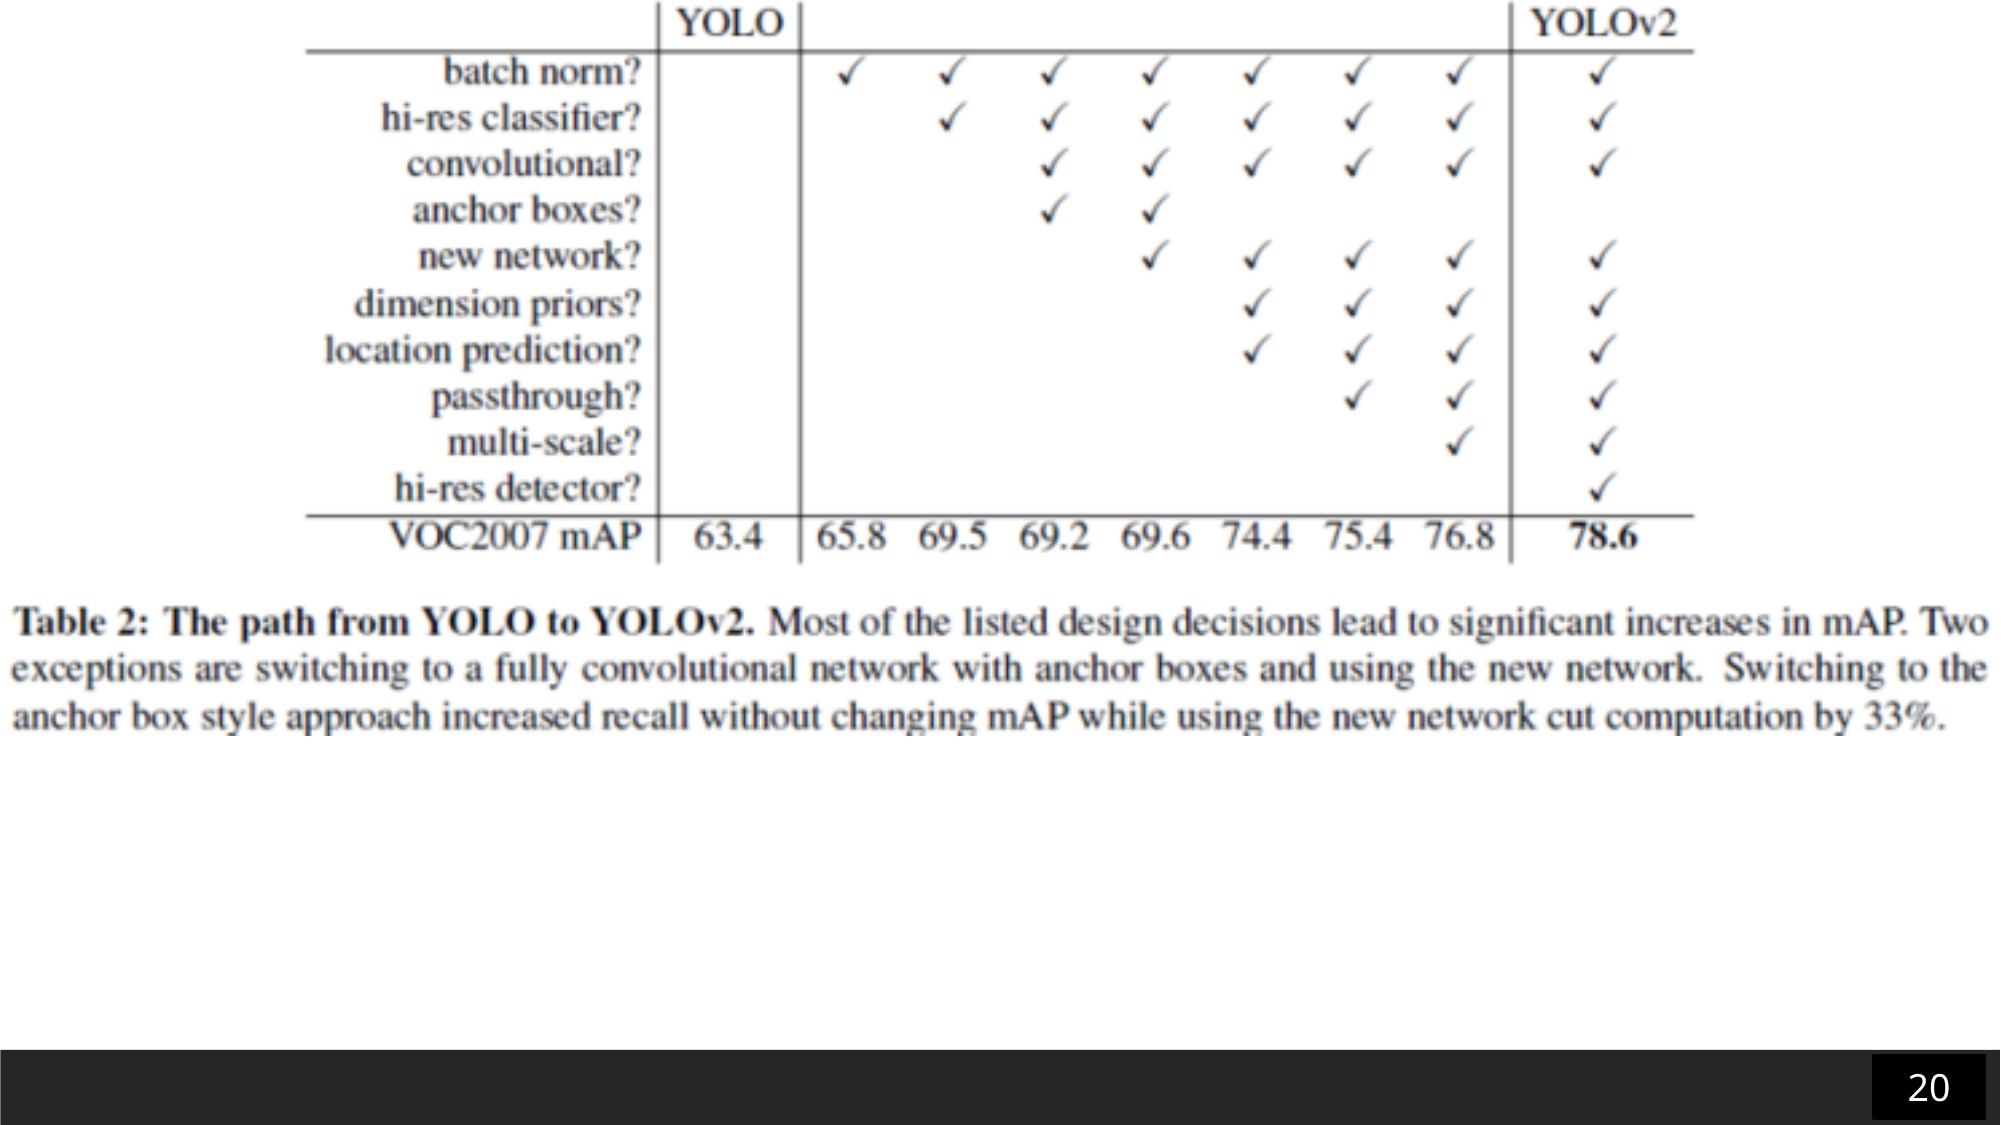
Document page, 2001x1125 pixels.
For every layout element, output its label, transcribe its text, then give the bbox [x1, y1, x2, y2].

text_box 20 [1872, 1054, 1986, 1120]
picture [5, 0, 2000, 736]
